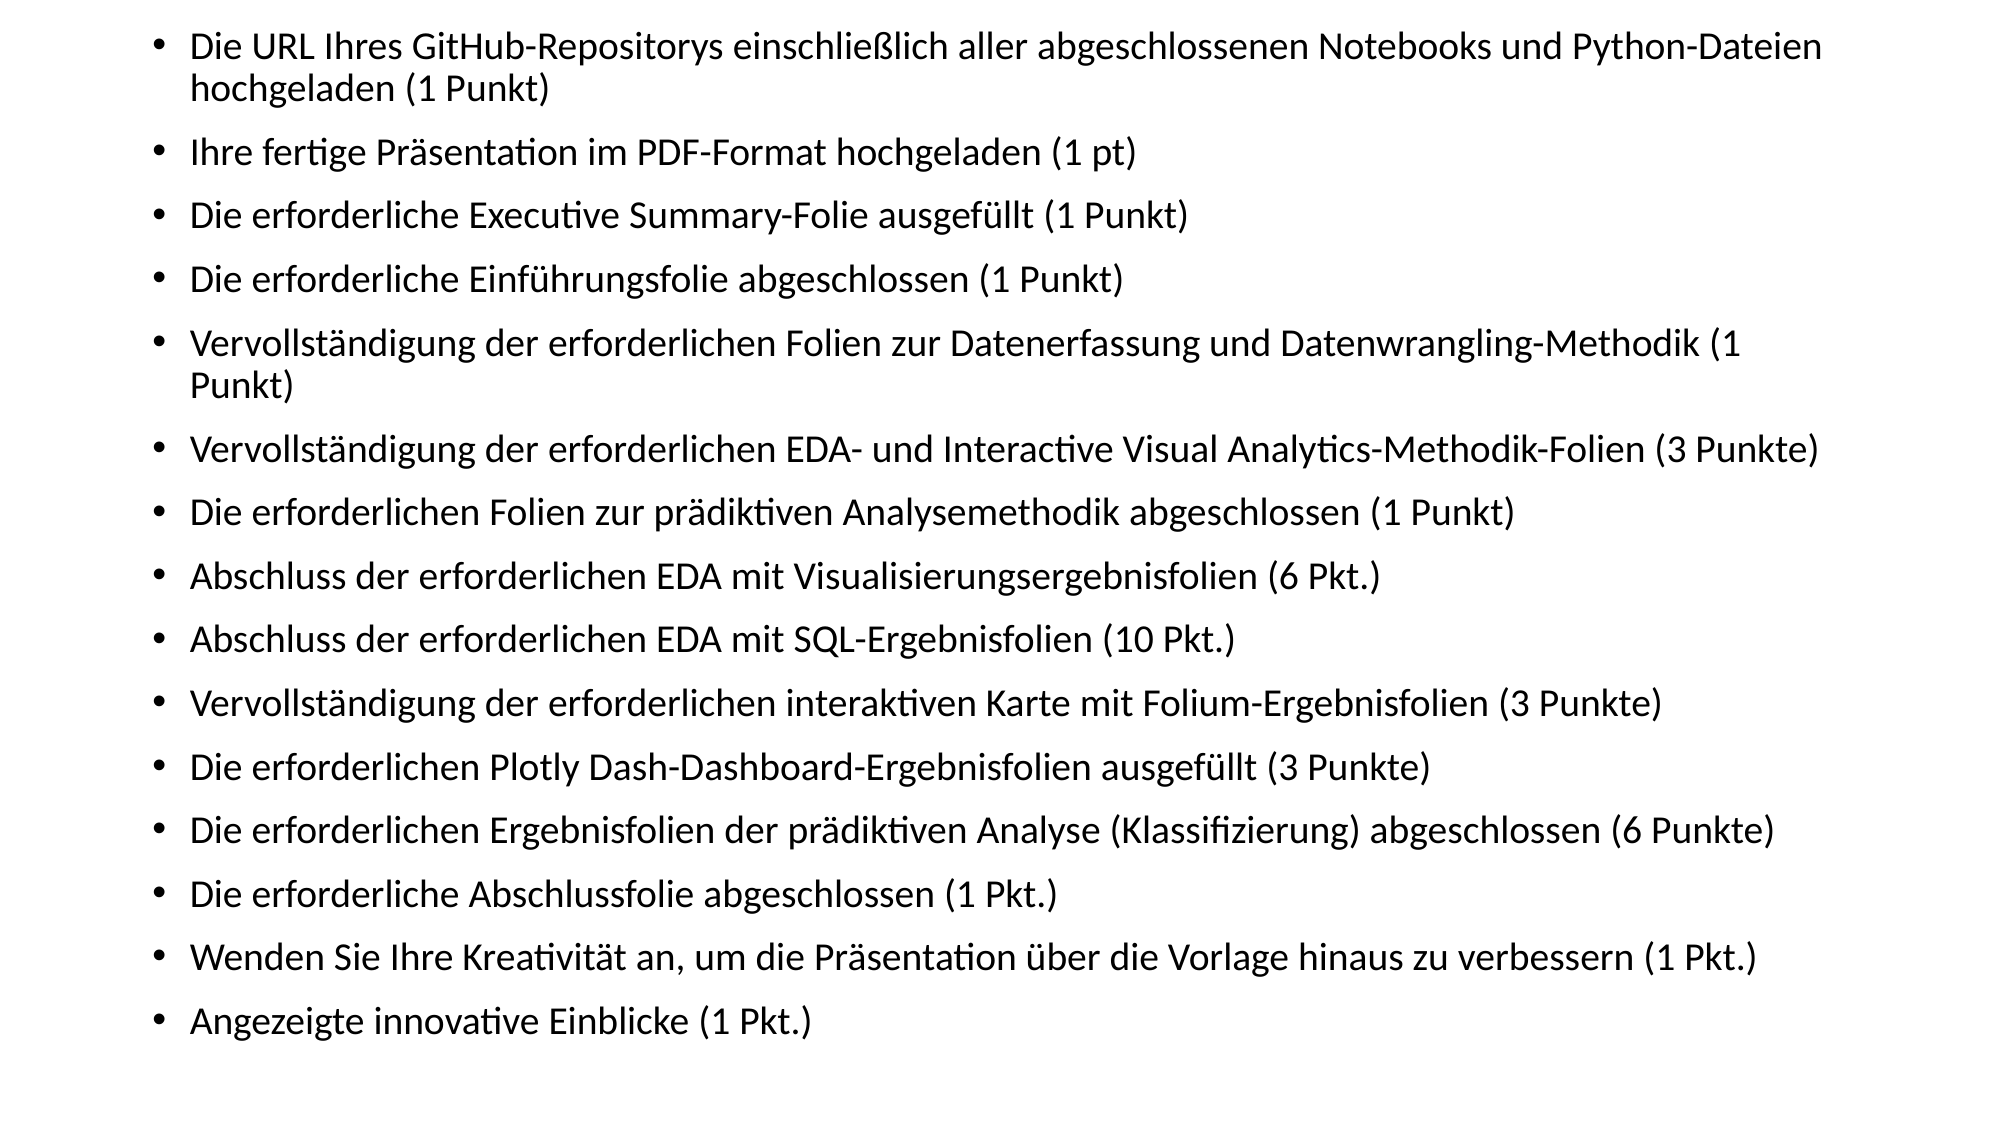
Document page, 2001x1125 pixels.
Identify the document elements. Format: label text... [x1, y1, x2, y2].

list Die URL Ihres GitHub-Repositorys einschließlich aller abgeschlossenen Notebooks und Python-Dateien hochgeladen (1 Punkt) Ihre fertige Präsentation im PDF-Format hochgeladen (1 pt) Die erforderliche Executive Summary-Folie ausgefüllt (1 Punkt) Die erforderliche Einführungsfolie abgeschlossen (1 Punkt) Vervollständigung der erforderlichen Folien zur Datenerfassung und Datenwrangling-Methodik (1 Punkt) Vervollständigung der erforderlichen EDA- und Interactive Visual Analytics-Methodik-Folien (3 Punkte) Die erforderlichen Folien zur prädiktiven Analysemethodik abgeschlossen (1 Punkt) Abschluss der erforderlichen EDA mit Visualisierungsergebnisfolien (6 Pkt.) Abschluss der erforderlichen EDA mit SQL-Ergebnisfolien (10 Pkt.) Vervollständigung der erforderlichen interaktiven Karte mit Folium-Ergebnisfolien (3 Punkte) Die erforderlichen Plotly Dash-Dashboard-Ergebnisfolien ausgefüllt (3 Punkte) Die erforderlichen Ergebnisfolien der prädiktiven Analyse (Klassifizierung) abgeschlossen (6 Punkte) Die erforderliche Abschlussfolie abgeschlossen (1 Pkt.) Wenden Sie Ihre Kreativität an, um die Präsentation über die Vorlage hinaus zu verbessern (1 Pkt.) Angezeigte innovative Einblicke (1 Pkt.) [137, 17, 1863, 1014]
